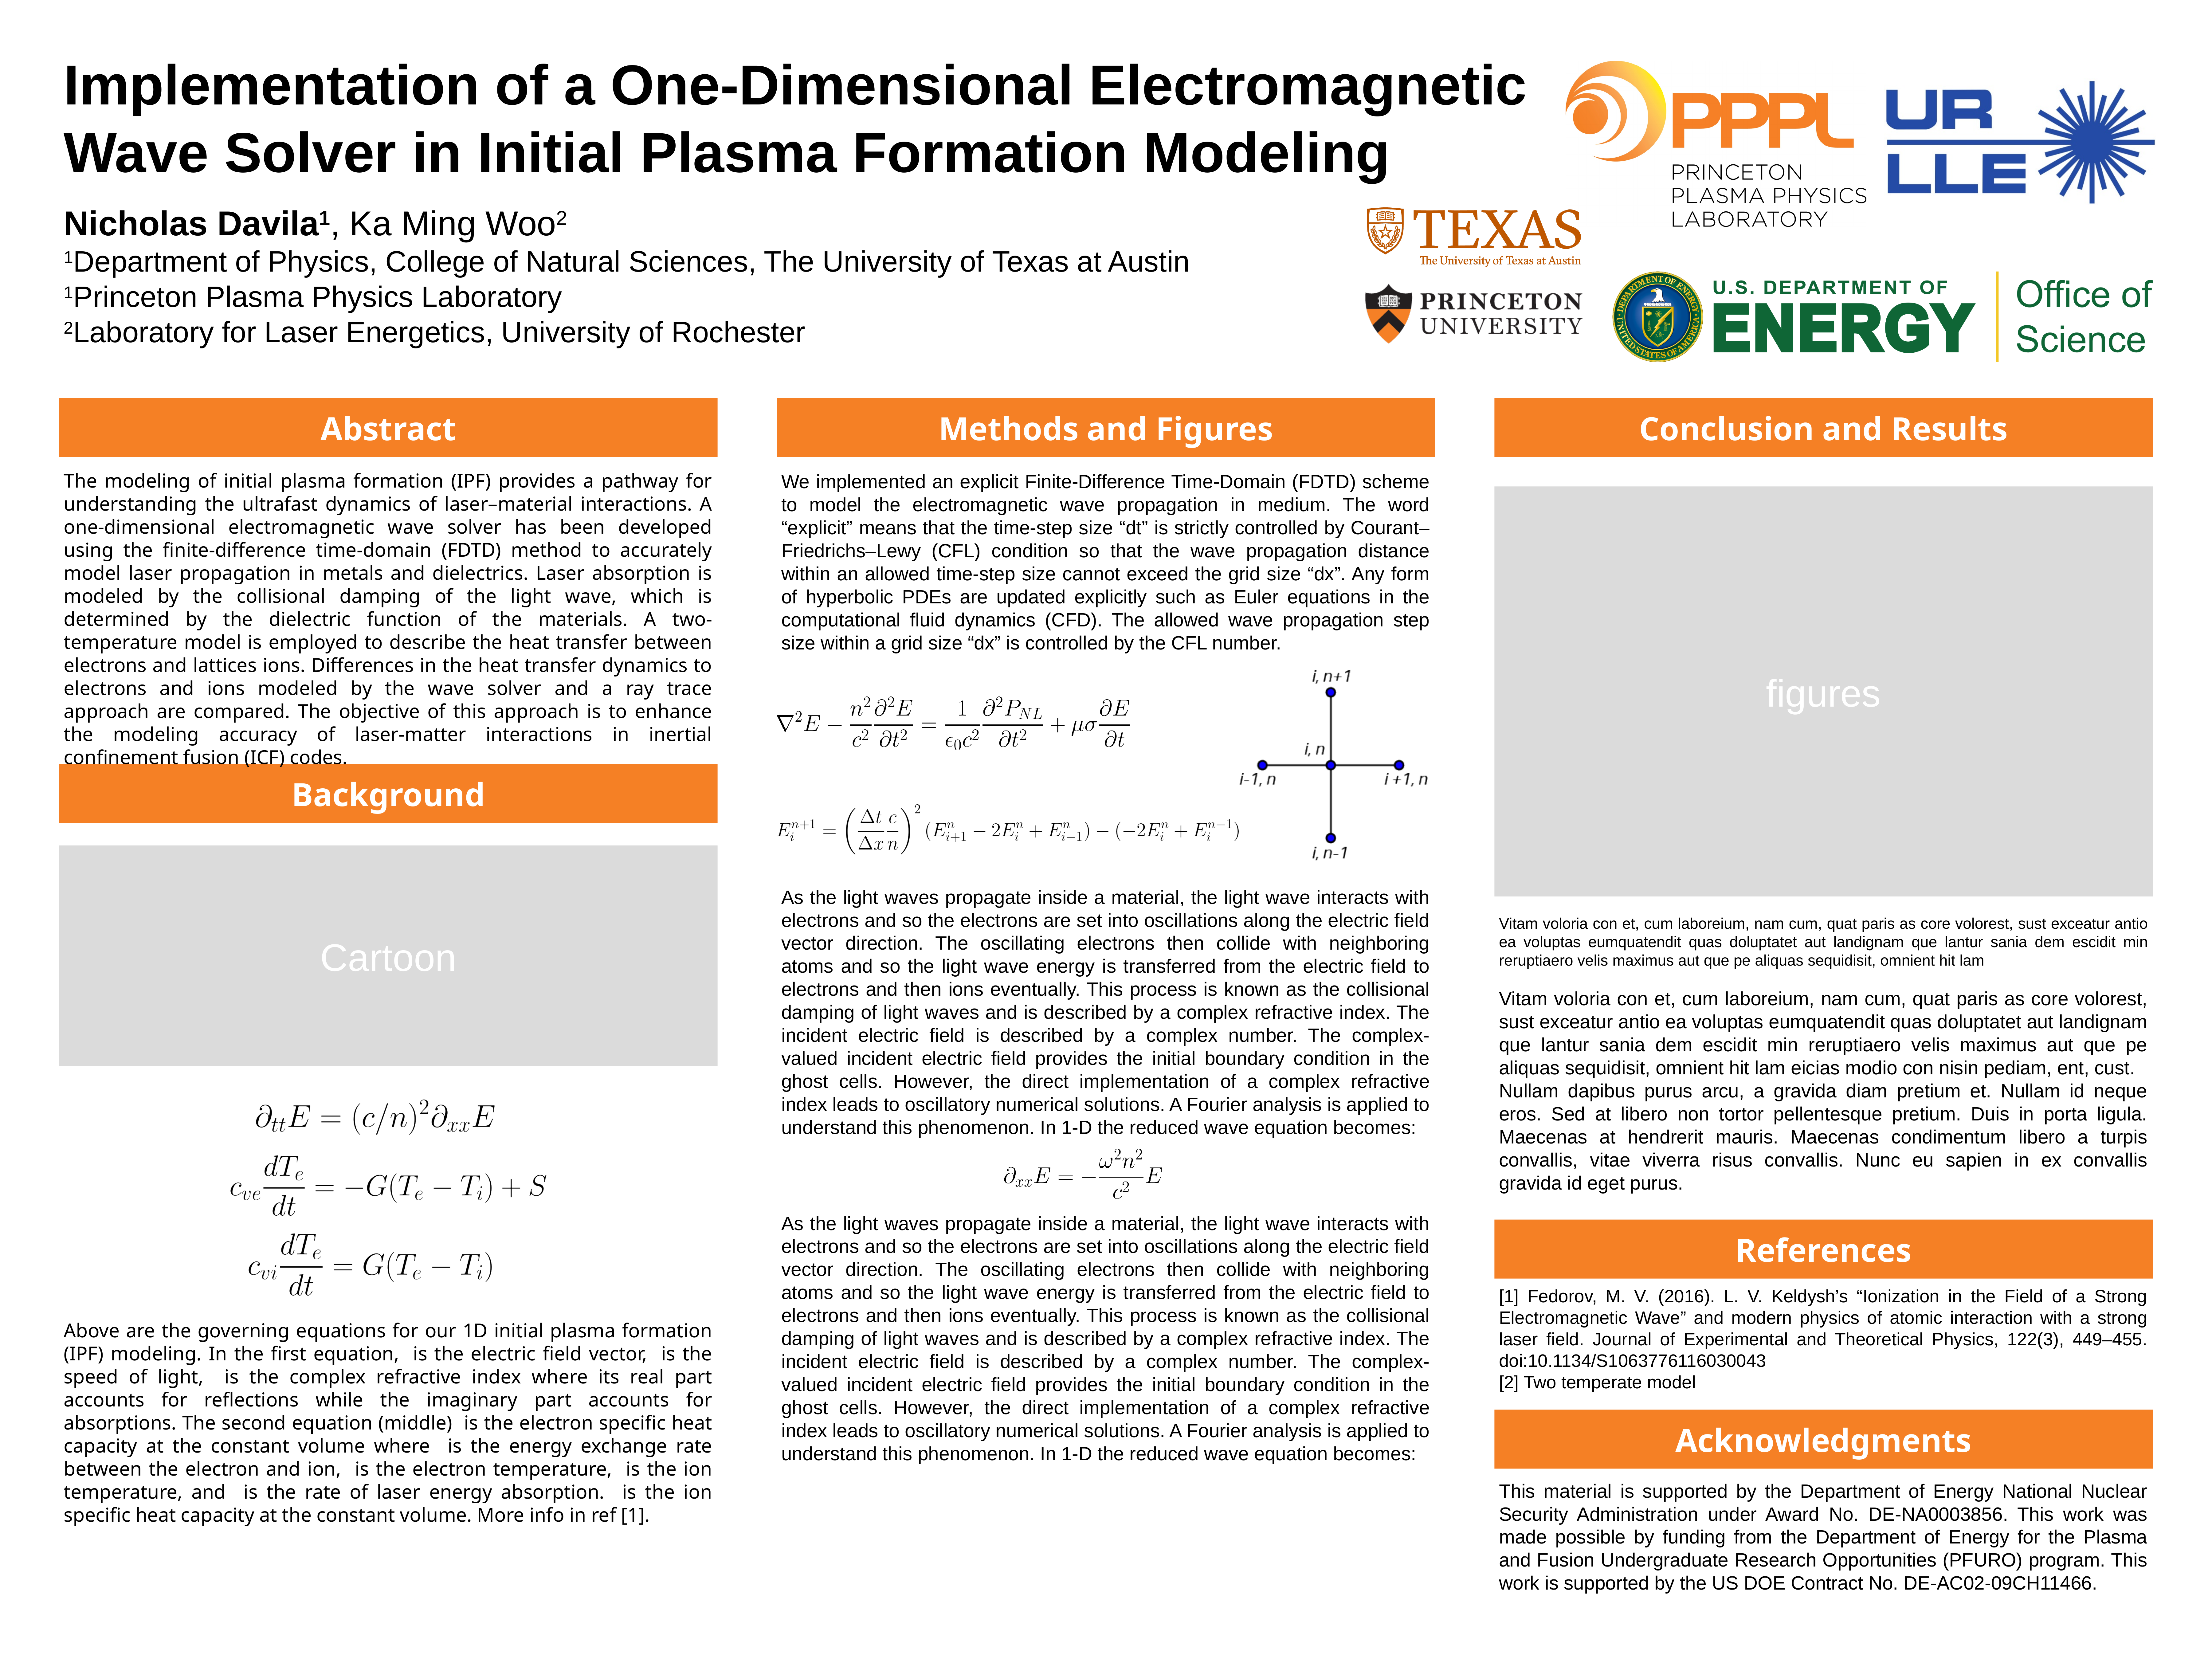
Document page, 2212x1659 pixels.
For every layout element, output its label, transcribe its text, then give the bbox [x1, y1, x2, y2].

text_box As the light waves propagate inside a material, the light wave interacts with electrons and so the electrons are set into oscillations along the electric field vector direction. The oscillating electrons then collide with neighboring atoms and so the light wave energy is transferred from the electric field to electrons and then ions eventually. This process is known as the collisional damping of light waves and is described by a complex refractive index. The incident electric field is described by a complex number. The complex-valued incident electric field provides the initial boundary condition in the ghost cells. However, the direct implementation of a complex refractive index leads to oscillatory numerical solutions. A Fourier analysis is applied to understand this phenomenon. In 1-D the reduced wave equation becomes: [777, 882, 1435, 1140]
text_box References [1494, 1219, 2153, 1279]
text_box As the light waves propagate inside a material, the light wave interacts with electrons and so the electrons are set into oscillations along the electric field vector direction. The oscillating electrons then collide with neighboring atoms and so the light wave energy is transferred from the electric field to electrons and then ions eventually. This process is known as the collisional damping of light waves and is described by a complex refractive index. The incident electric field is described by a complex number. The complex-valued incident electric field provides the initial boundary condition in the ghost cells. However, the direct implementation of a complex refractive index leads to oscillatory numerical solutions. A Fourier analysis is applied to understand this phenomenon. In 1-D the reduced wave equation becomes: [777, 1209, 1435, 1467]
text_box We implemented an explicit Finite-Difference Time-Domain (FDTD) scheme to model the electromagnetic wave propagation in medium. The word “explicit” means that the time-step size “dt” is strictly controlled by Courant–Friedrichs–Lewy (CFL) condition so that the wave propagation distance within an allowed time-step size cannot exceed the grid size “dx”. Any form of hyperbolic PDEs are updated explicitly such as Euler equations in the computational fluid dynamics (CFD). The allowed wave propagation step size within a grid size “dx” is controlled by the CFL number. [777, 467, 1435, 656]
picture [1004, 1149, 1162, 1199]
text_box Conclusion and Results [1494, 398, 2153, 457]
picture [1612, 271, 2153, 362]
picture [777, 668, 1428, 873]
text_box Vitam voloria con et, cum laboreium, nam cum, quat paris as core volorest, sust exceatur antio ea voluptas eumquatendit quas doluptatet aut landignam que lantur sania dem escidit min reruptiaero velis maximus aut que pe aliquas sequidisit, omnient hit lam eicias modio con nisin pediam, ent, cust. Nullam dapibus purus arcu, a gravida diam pretium et. Nullam id neque eros. Sed at libero non tortor pellentesque pretium. Duis in porta ligula. Maecenas at hendrerit mauris. Maecenas condimentum libero a turpis convallis, vitae viverra risus convallis. Nunc eu sapien in ex convallis gravida id eget purus. [1494, 984, 2153, 1196]
picture [230, 1155, 547, 1216]
picture [1345, 61, 1866, 363]
text_box Background [59, 764, 718, 823]
picture [777, 696, 1130, 750]
text_box Cartoon [59, 845, 718, 1066]
text_box figures [1494, 486, 2153, 897]
picture [256, 1100, 495, 1135]
text_box The modeling of initial plasma formation (IPF) provides a pathway for understanding the ultrafast dynamics of laser–material interactions. A one-dimensional electromagnetic wave solver has been developed using the finite-difference time-domain (FDTD) method to accurately model laser propagation in metals and dielectrics. Laser absorption is modeled by the collisional damping of the light wave, which is determined by the dielectric function of the materials. A two-temperature model is employed to describe the heat transfer between electrons and lattices ions. Differences in the heat transfer dynamics to electrons and ions modeled by the wave solver and a ray trace approach are compared. The objective of this approach is to enhance the modeling accuracy of laser-matter interactions in inertial confinement fusion (ICF) codes. [59, 466, 718, 771]
text_box Implementation of a One-Dimensional Electromagnetic Wave Solver in Initial Plasma Formation Modeling [59, 46, 1551, 186]
picture [249, 1233, 492, 1296]
text_box Nicholas Davila1, Ka Ming Woo2 1Department of Physics, College of Natural Sciences, The University of Texas at Austin 1Princeton Plasma Physics Laboratory 2Laboratory for Laser Energetics, University of Rochester [59, 198, 1414, 351]
text_box This material is supported by the Department of Energy National Nuclear Security Administration under Award No. DE-NA0003856. This work was made possible by funding from the Department of Energy for the Plasma and Fusion Undergraduate Research Opportunities (PFURO) program. This work is supported by the US DOE Contract No. DE-AC02-09CH11466. [1494, 1476, 2153, 1596]
text_box Abstract [59, 398, 718, 457]
picture [1884, 78, 2156, 205]
text_box Methods and Figures [777, 398, 1435, 457]
text_box Vitam voloria con et, cum laboreium, nam cum, quat paris as core volorest, sust exceatur antio ea voluptas eumquatendit quas doluptatet aut landignam que lantur sania dem escidit min reruptiaero velis maximus aut que pe aliquas sequidisit, omnient hit lam [1494, 911, 2153, 971]
text_box [1] Fedorov, M. V. (2016). L. V. Keldysh’s “Ionization in the Field of a Strong Electromagnetic Wave” and modern physics of atomic interaction with a strong laser field. Journal of Experimental and Theoretical Physics, 122(3), 449–455. doi:10.1134/S1063776116030043 [2] Two temperate model [1494, 1282, 2153, 1394]
text_box Acknowledgments [1494, 1409, 2153, 1469]
